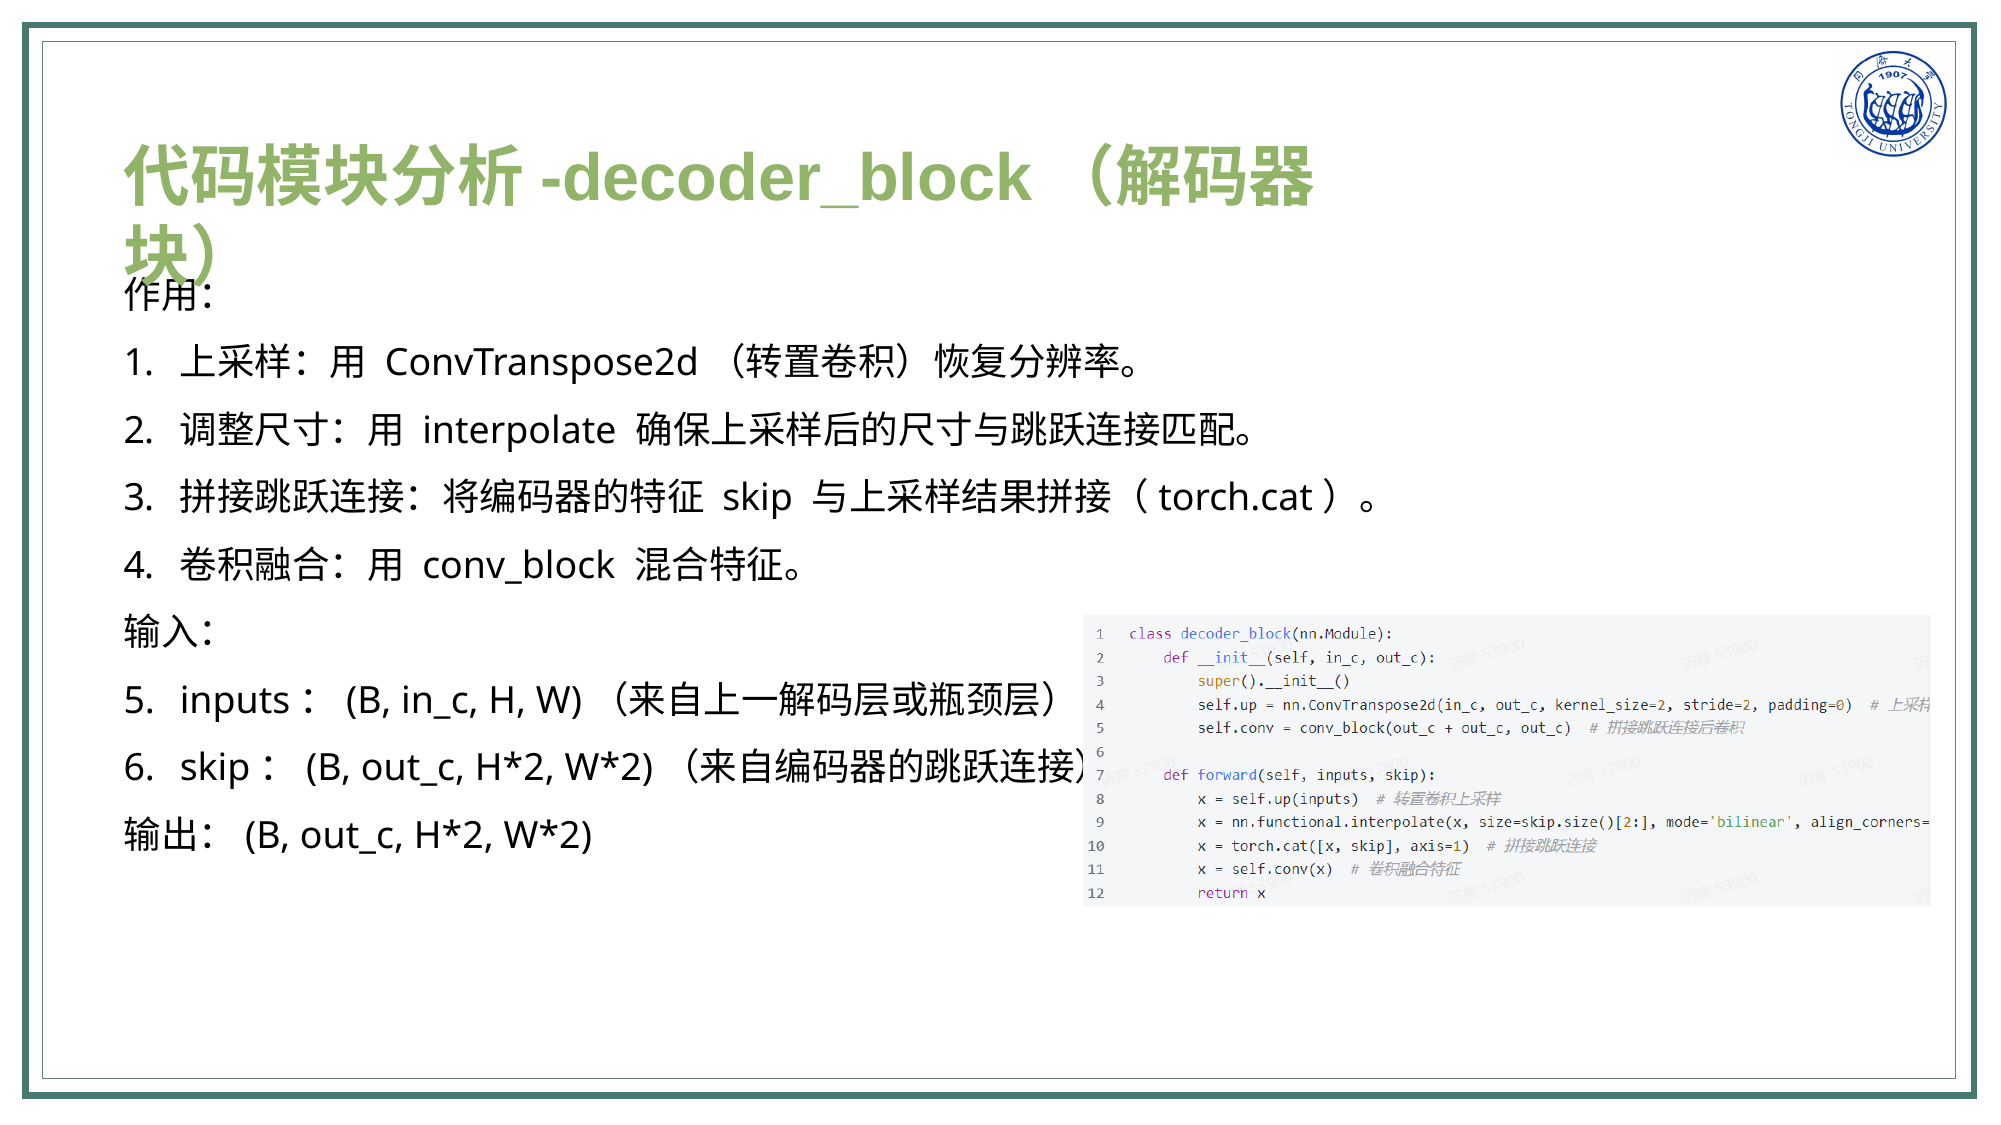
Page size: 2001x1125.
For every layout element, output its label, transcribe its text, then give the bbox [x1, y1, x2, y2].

picture [1832, 46, 1952, 162]
text_box 作用： 上采样：用 ConvTranspose2d（转置卷积）恢复分辨率。 调整尺寸：用 interpolate 确保上采样后的尺寸与跳跃连接匹配。 拼接跳跃连接：将编码器的特征 skip 与上采样结果拼接（torch.cat）。 卷积融合：用 conv_block 混合特征。 输入： inputs：(B, in_c, H, W)（来自上一解码层或瓶颈层） skip：(B, out_c, H*2, W*2)（来自编码器的跳跃连接） 输出：(B, out_c, H*2, W*2) [123, 248, 1426, 906]
picture [1083, 615, 1930, 906]
text_box [25, 24, 1975, 1097]
text_box 代码模块分析-decoder_block（解码器块） [123, 134, 1396, 295]
text_box [42, 41, 1956, 1080]
